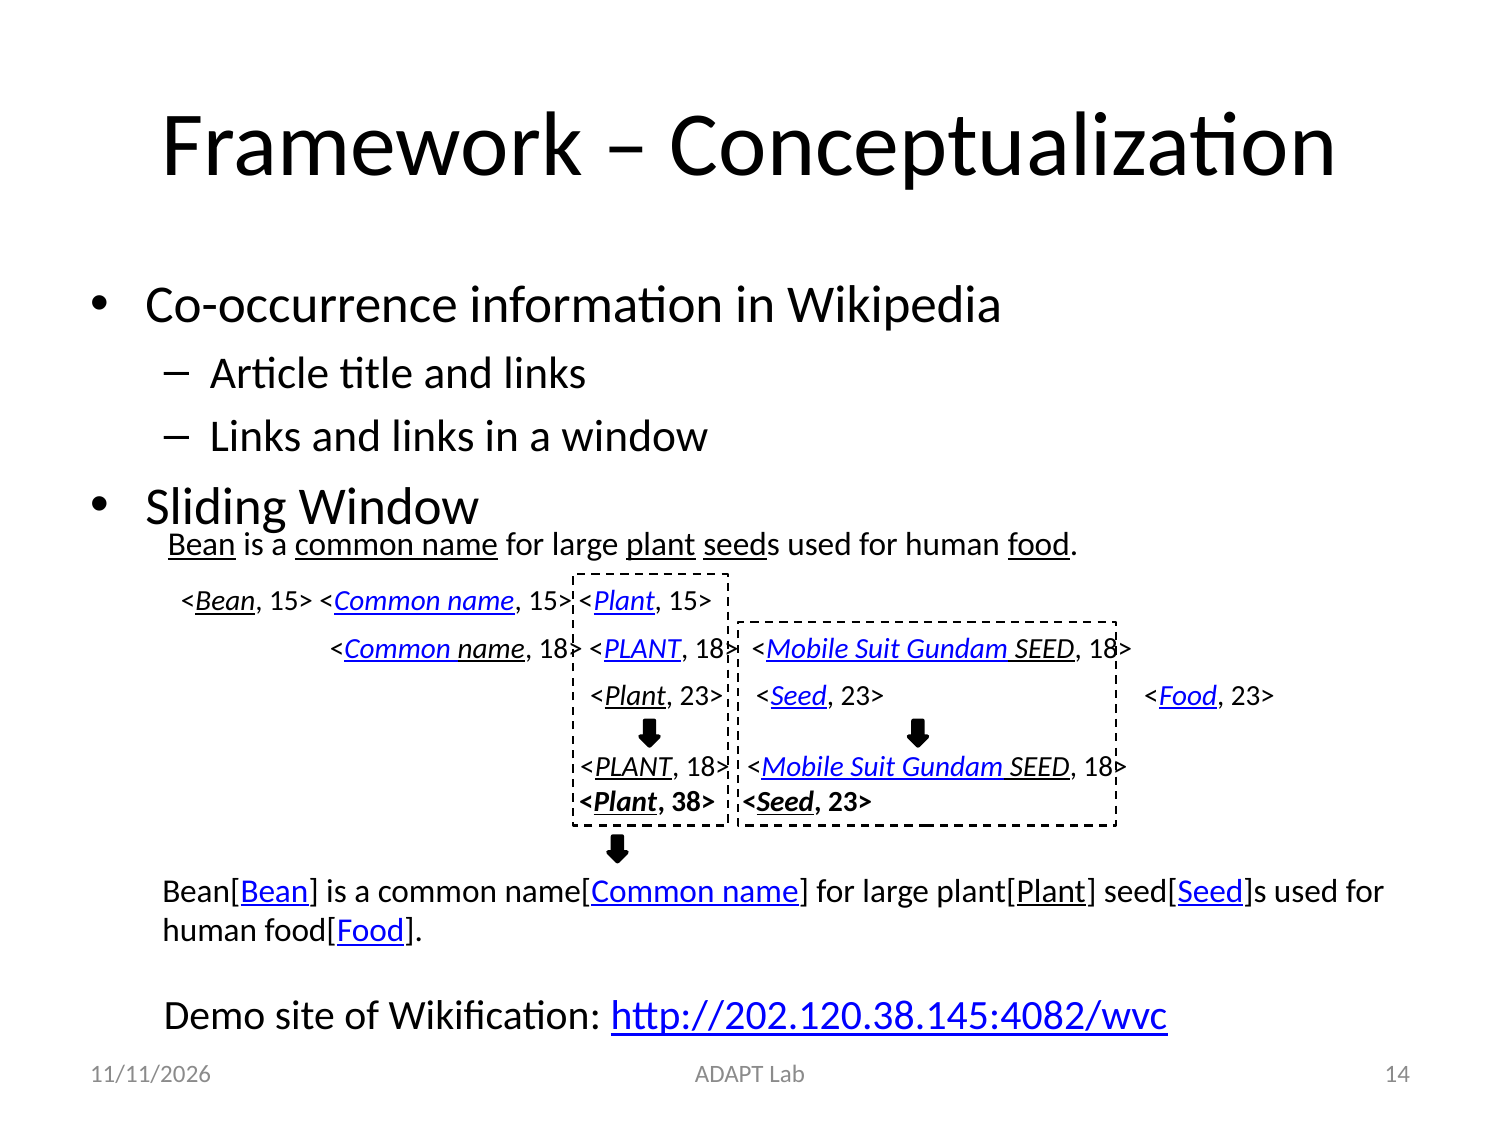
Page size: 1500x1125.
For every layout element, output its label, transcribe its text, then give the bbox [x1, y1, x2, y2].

text_box [638, 718, 661, 739]
text_box <Common name, 18> <PLANT, 18> <Mobile Suit Gundam SEED, 18> [315, 621, 572, 672]
text_box <Bean, 15> <Common name, 15> <Plant, 15> [166, 574, 572, 624]
text_box <Plant, 38> [564, 775, 727, 825]
text_box [736, 619, 1118, 739]
text_box [606, 834, 629, 861]
text_box Bean is a common name for large plant seeds used for human food. [153, 515, 1094, 570]
text_box [571, 572, 730, 739]
list Co-occurrence information in Wikipedia Article title and links Links and links in a window Sliding Window Demo site of Wikification: http://202.120.38.145:4082/wvc [75, 262, 1425, 1047]
text_box Bean[Bean] is a common name[Common name] for large plant[Plant] seed[Seed]s used for human food[Food]. [147, 861, 1412, 956]
title Framework – Conceptualization [75, 45, 1425, 233]
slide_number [75, 1042, 425, 1103]
text_box <Mobile Suit Gundam SEED, 18> [732, 739, 1143, 790]
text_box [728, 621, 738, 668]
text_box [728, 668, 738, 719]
text_box [906, 718, 930, 739]
text_box <Seed, 23> [727, 775, 888, 825]
text_box <Common name, 18> <PLANT, 18> <Mobile Suit Gundam SEED, 18> [1117, 621, 1148, 668]
text_box [736, 790, 1118, 828]
footer ADAPT Lab [512, 1042, 988, 1103]
text_box <Plant, 23> <Seed, 23> <Food, 23> [1117, 668, 1290, 719]
text_box <PLANT, 18> [565, 739, 732, 790]
slide_number 13 [1074, 1042, 1425, 1103]
